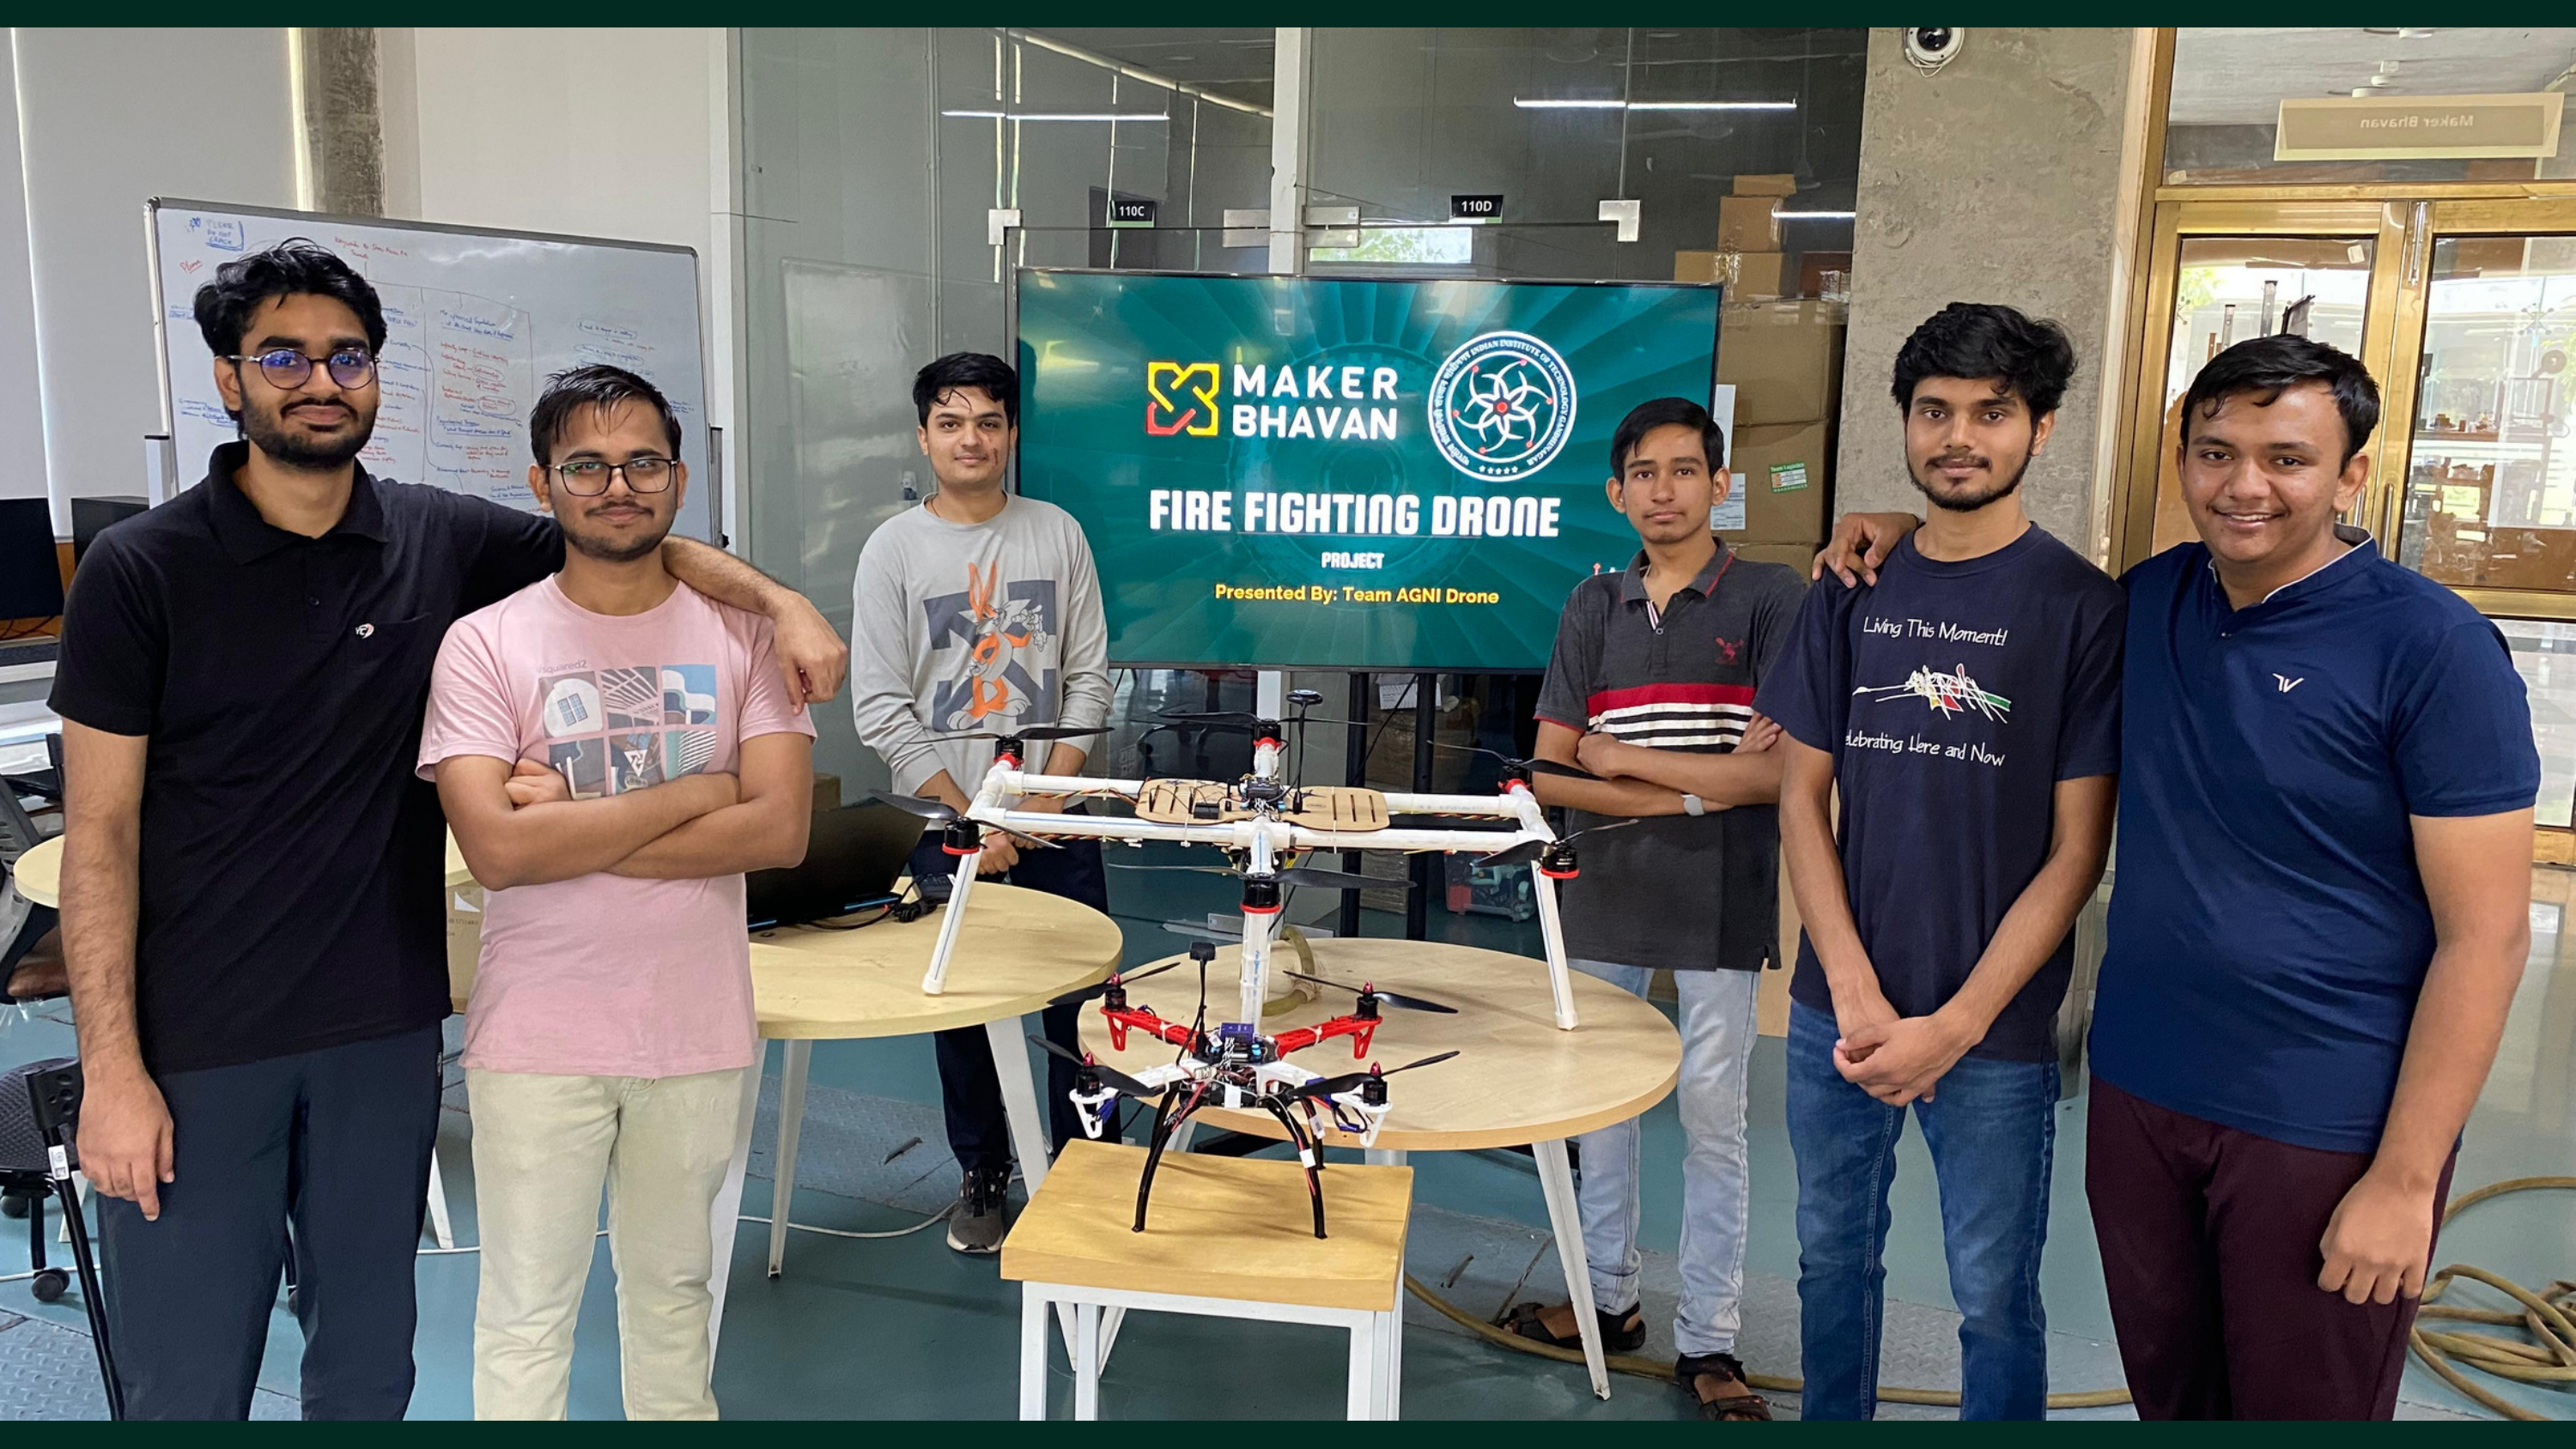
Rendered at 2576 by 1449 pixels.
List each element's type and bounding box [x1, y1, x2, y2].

text_box [0, 27, 2576, 1421]
